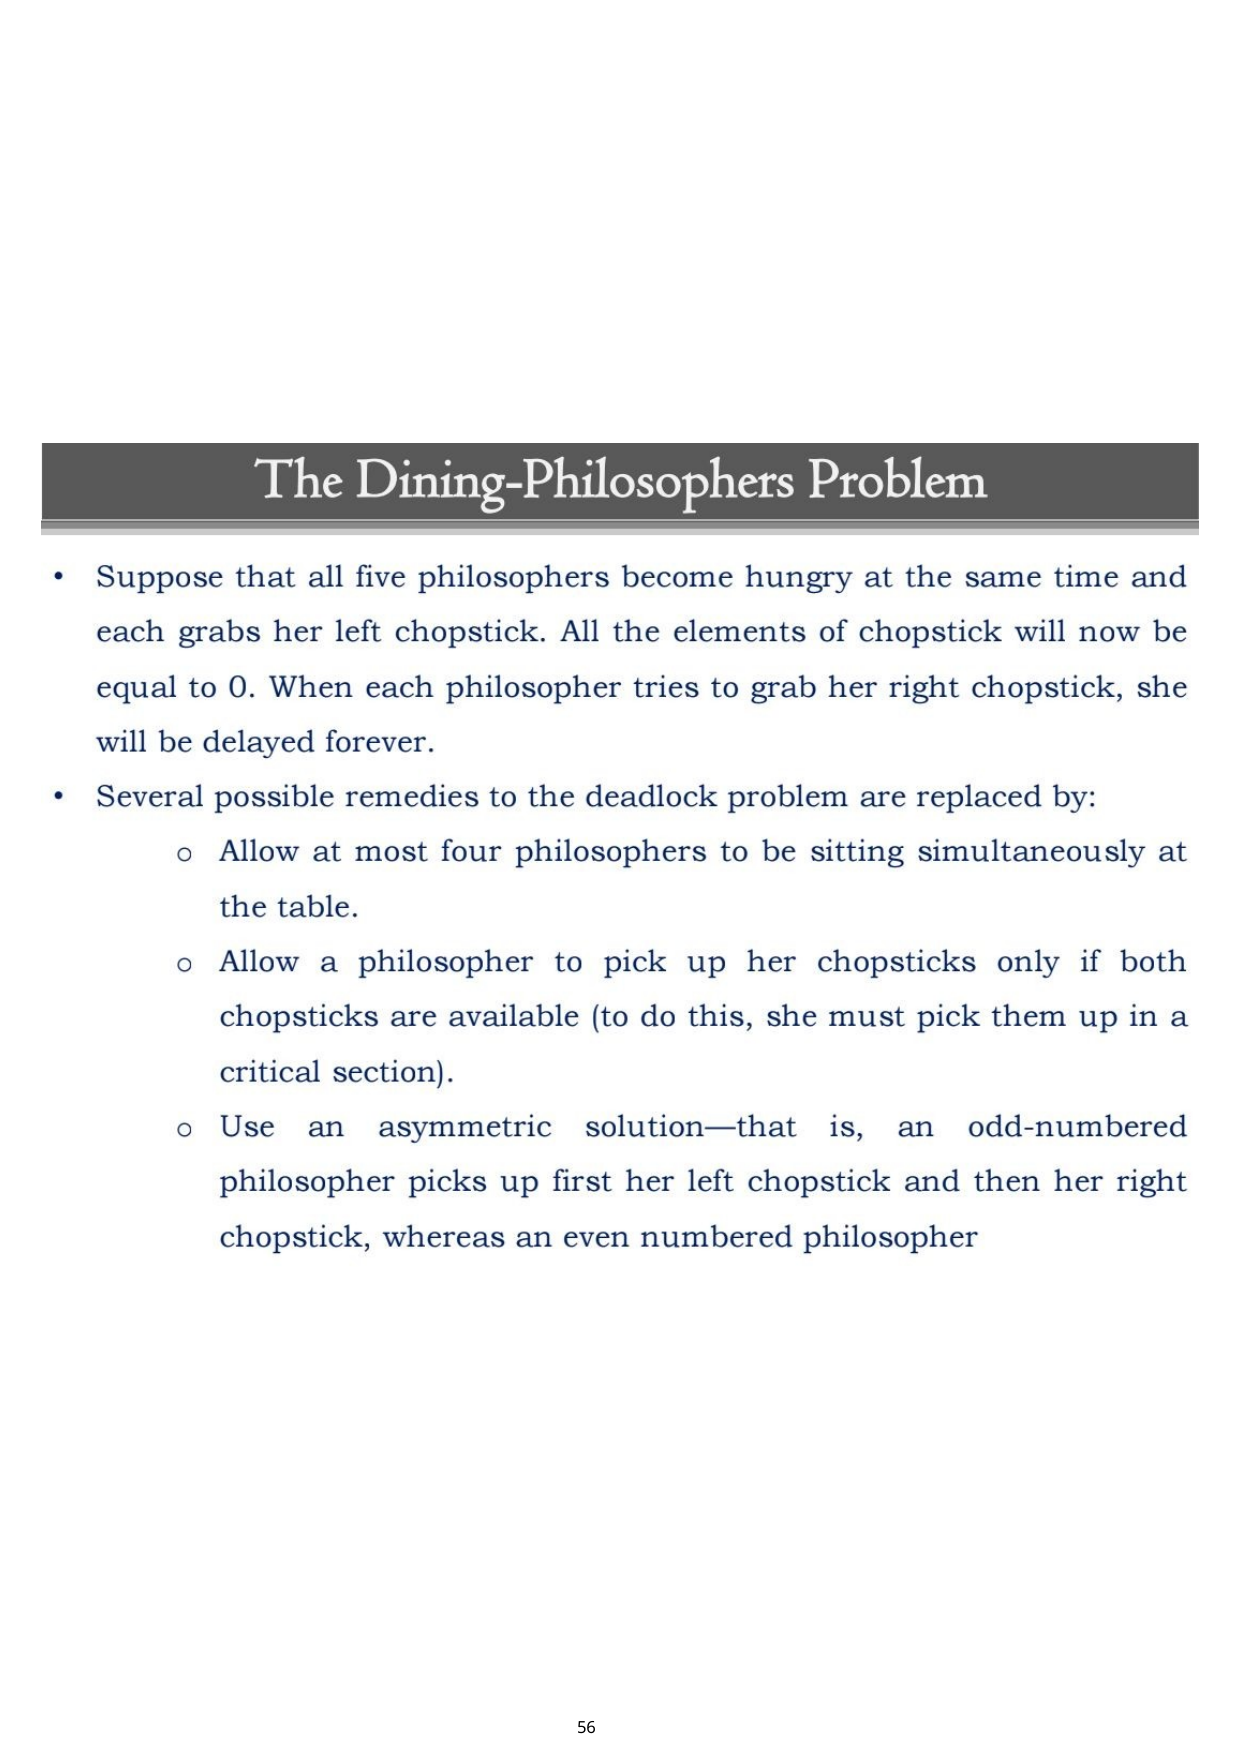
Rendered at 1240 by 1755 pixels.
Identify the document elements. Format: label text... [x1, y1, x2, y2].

picture [41, 442, 1199, 1267]
slide_number 56 [570, 1713, 605, 1755]
